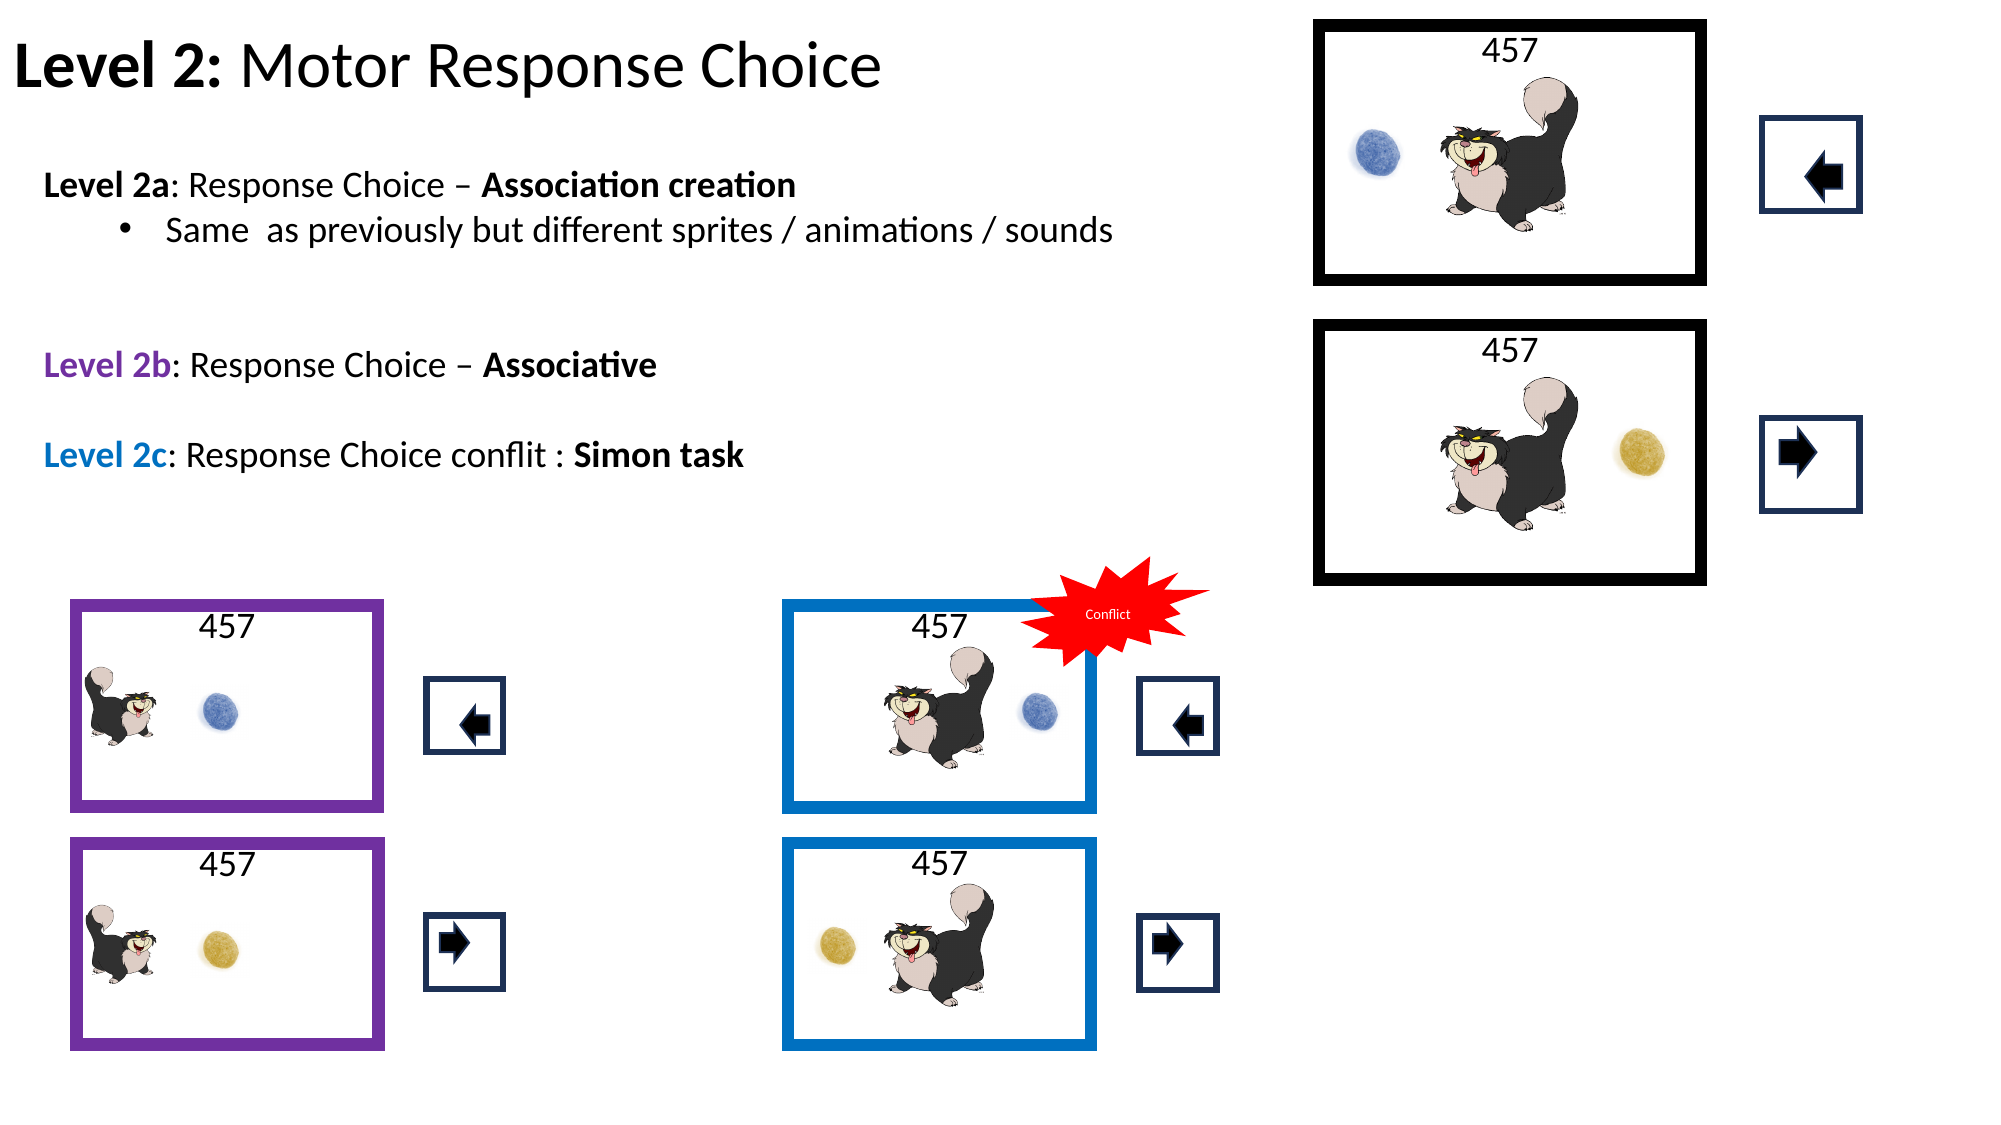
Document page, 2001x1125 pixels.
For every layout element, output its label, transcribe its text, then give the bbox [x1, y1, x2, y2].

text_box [1319, 325, 1702, 580]
text_box Level 2a: Response Choice – Association creation Same as previously but different sprites / animations / sounds Level 2b: Response Choice – Associative Level 2c: Response Choice conflit : Simon task [29, 152, 1130, 483]
picture [1603, 417, 1679, 488]
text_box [788, 605, 1217, 1045]
picture [1439, 70, 1581, 236]
text_box Level 2: Motor Response Choice [0, 0, 1384, 122]
picture [1439, 370, 1581, 535]
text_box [1764, 415, 1858, 513]
picture [1339, 118, 1414, 188]
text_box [75, 605, 504, 1045]
text_box Conflict [1027, 554, 1211, 605]
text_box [1319, 25, 1702, 281]
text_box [1764, 115, 1858, 214]
